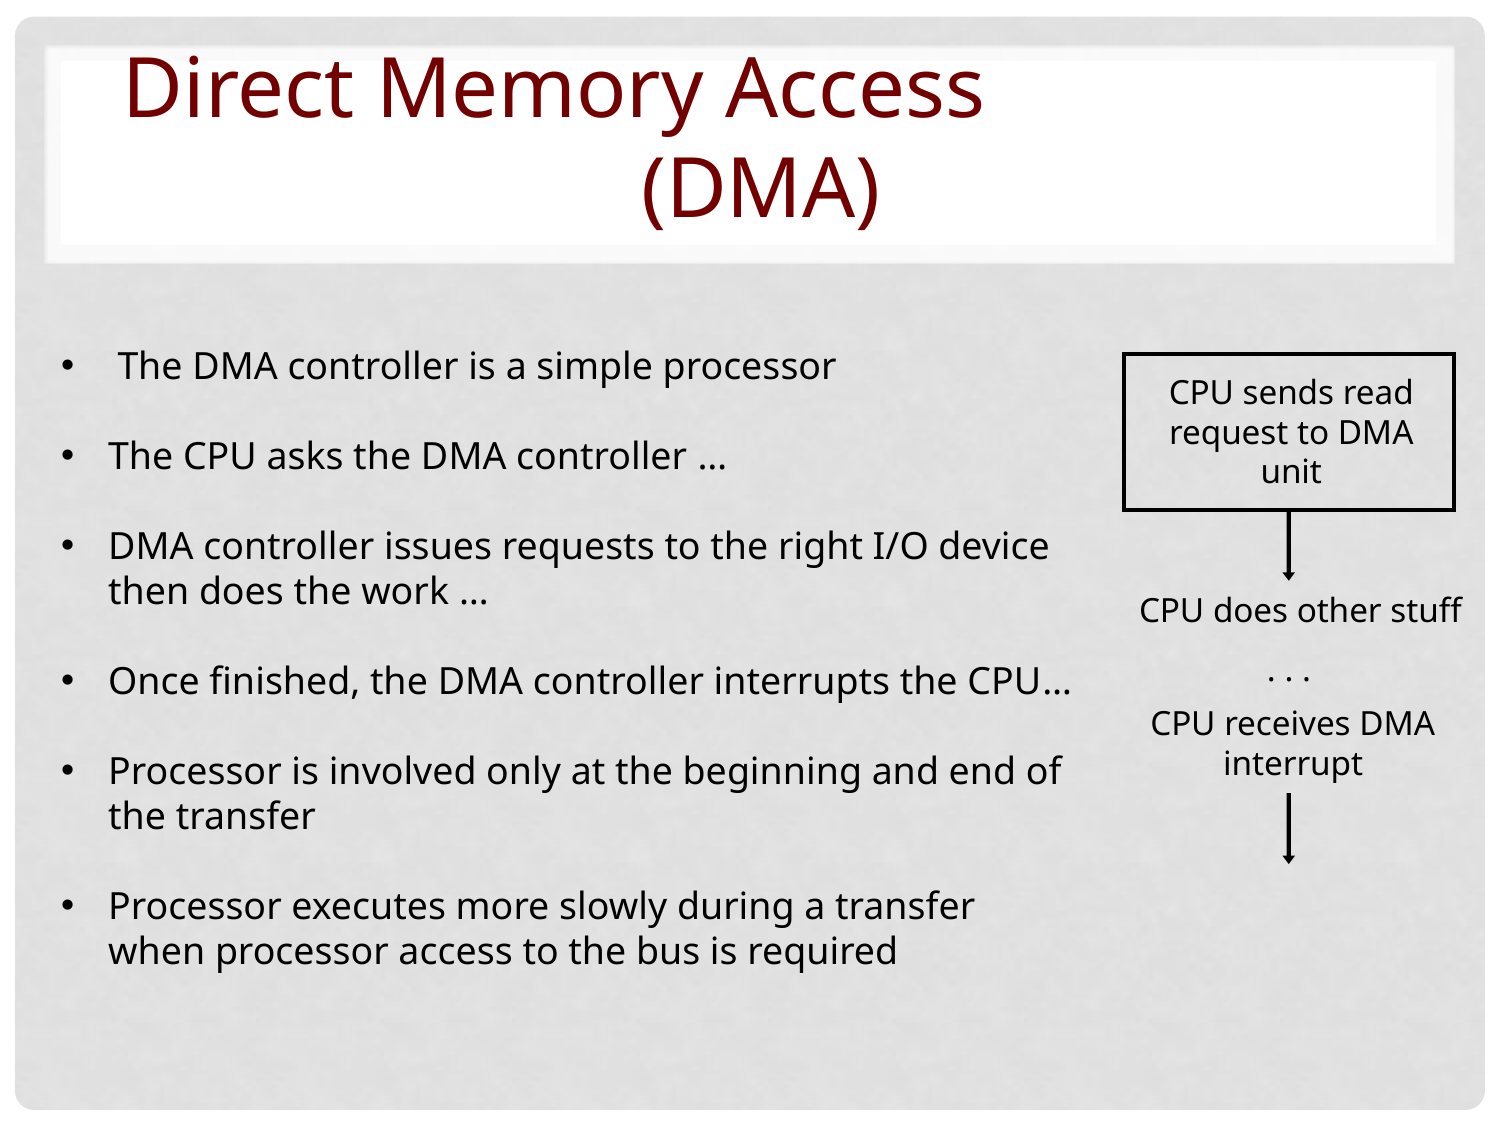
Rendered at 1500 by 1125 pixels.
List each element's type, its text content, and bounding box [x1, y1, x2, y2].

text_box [1124, 353, 1472, 865]
text_box Direct Memory Access (DMA) [108, 74, 1392, 235]
text_box The DMA controller is a simple processor The CPU asks the DMA controller … DMA controller issues requests to the right I/O device then does the work … Once finished, the DMA controller interrupts the CPU… Processor is involved only at the beginning and end of the transfer Processor executes more slowly during a transfer when processor access to the bus is required [46, 334, 1097, 1025]
